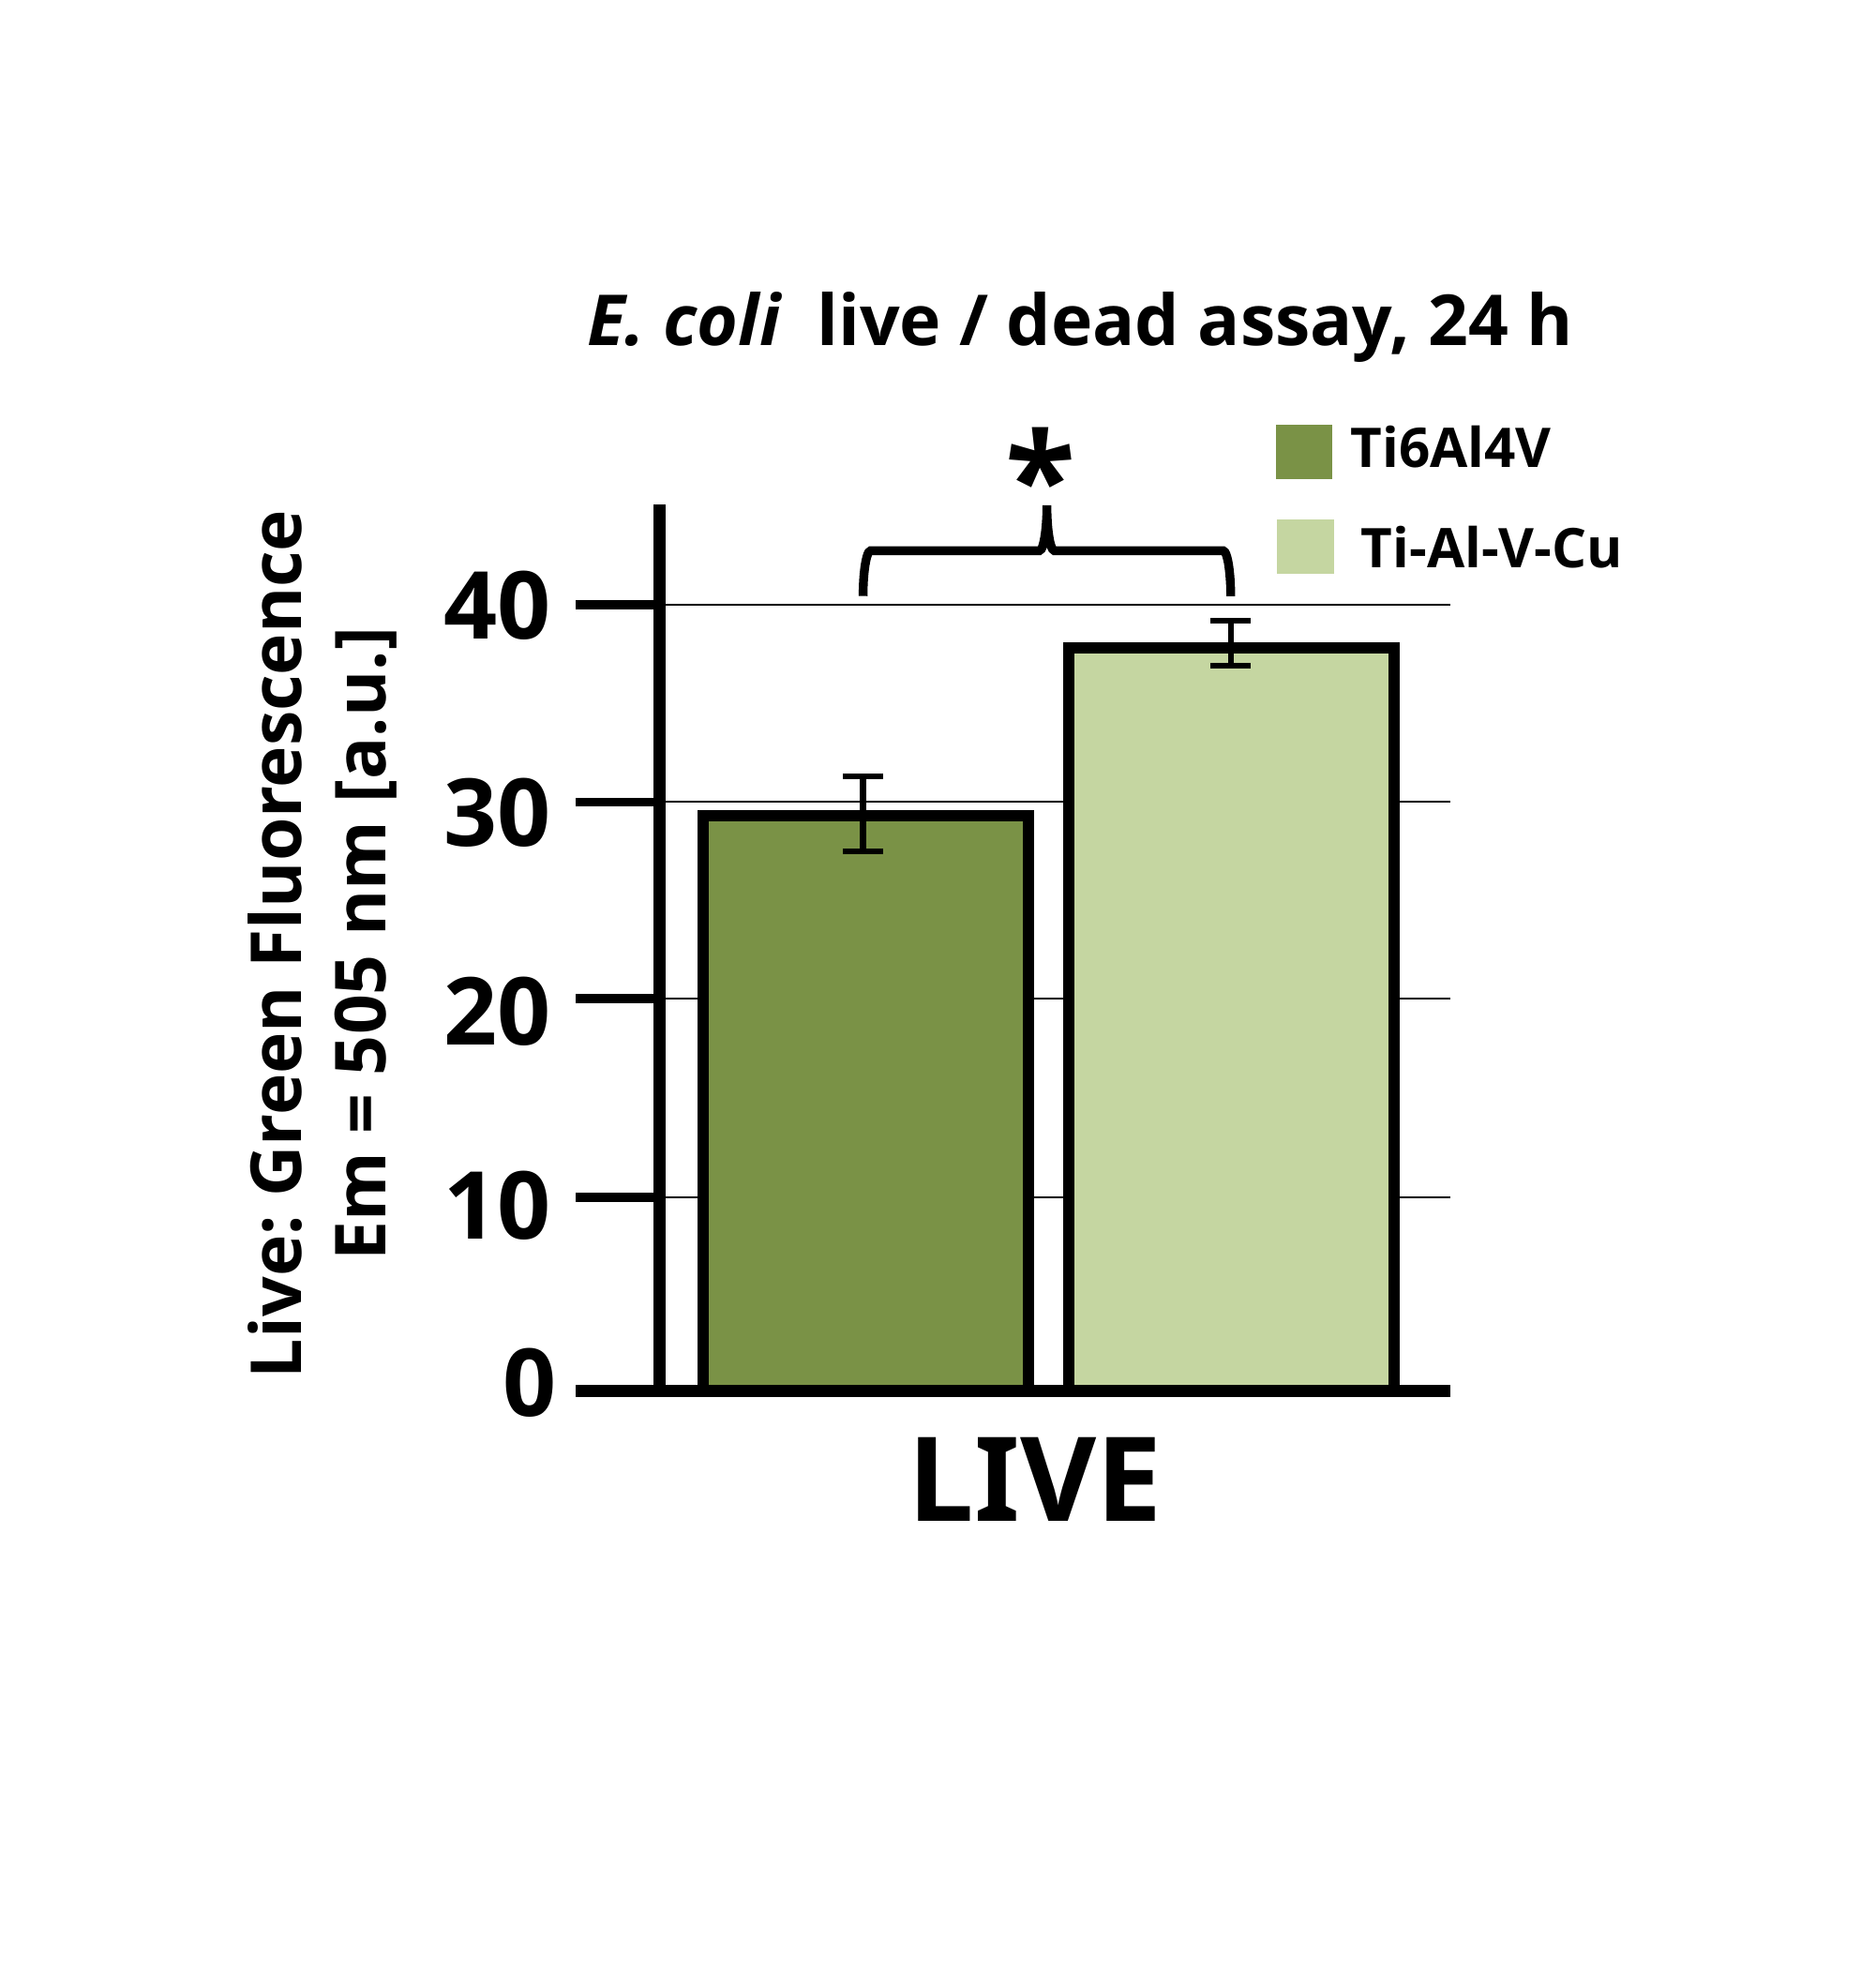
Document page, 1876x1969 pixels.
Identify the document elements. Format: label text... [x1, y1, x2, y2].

text_box LIVE [887, 1397, 1183, 1552]
text_box 30 [414, 744, 565, 872]
text_box 40 [414, 538, 565, 665]
text_box [1068, 1000, 1395, 1197]
text_box [1276, 425, 1321, 479]
text_box 0 [489, 1315, 565, 1442]
text_box Ti6Al4V [1321, 406, 1566, 486]
text_box Live: Green Fluorescence Em = 505 nm [a.u.] [223, 495, 407, 1392]
text_box 20 [414, 943, 565, 1071]
text_box [1277, 519, 1334, 574]
text_box [1068, 647, 1395, 802]
text_box [702, 1000, 1029, 1197]
text_box 10 [414, 1137, 565, 1265]
text_box [1068, 803, 1395, 998]
text_box [702, 1198, 1029, 1385]
text_box [863, 549, 1232, 596]
text_box [1068, 1198, 1395, 1385]
text_box * [980, 389, 1090, 559]
text_box Ti-Al-V-Cu [1341, 506, 1637, 586]
text_box [702, 815, 1029, 998]
text_box E. coli live / dead assay, 24 h [573, 267, 1607, 367]
